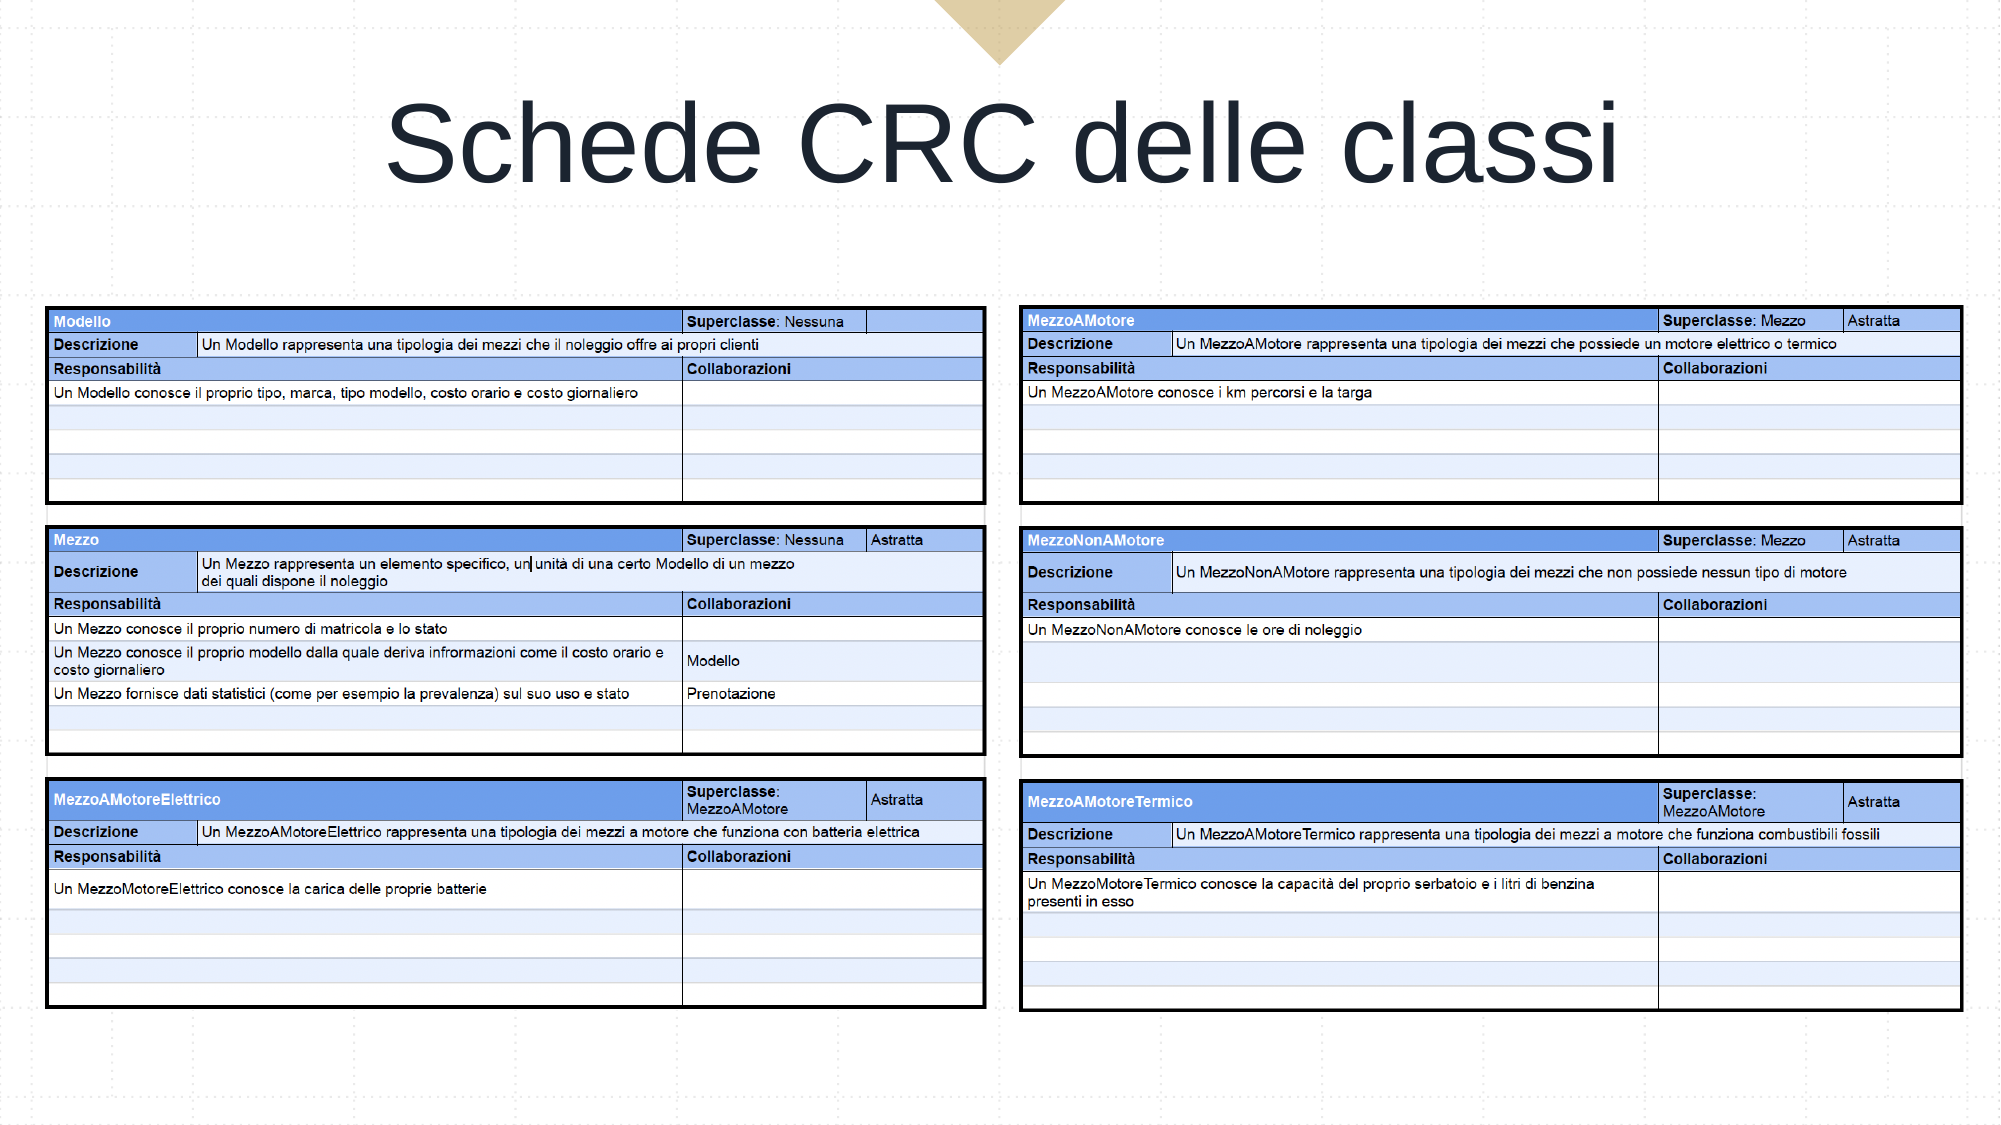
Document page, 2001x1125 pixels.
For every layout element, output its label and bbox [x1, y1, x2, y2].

picture [1018, 303, 1964, 1013]
text_box [0, 0, 2000, 1125]
picture [44, 300, 990, 1010]
